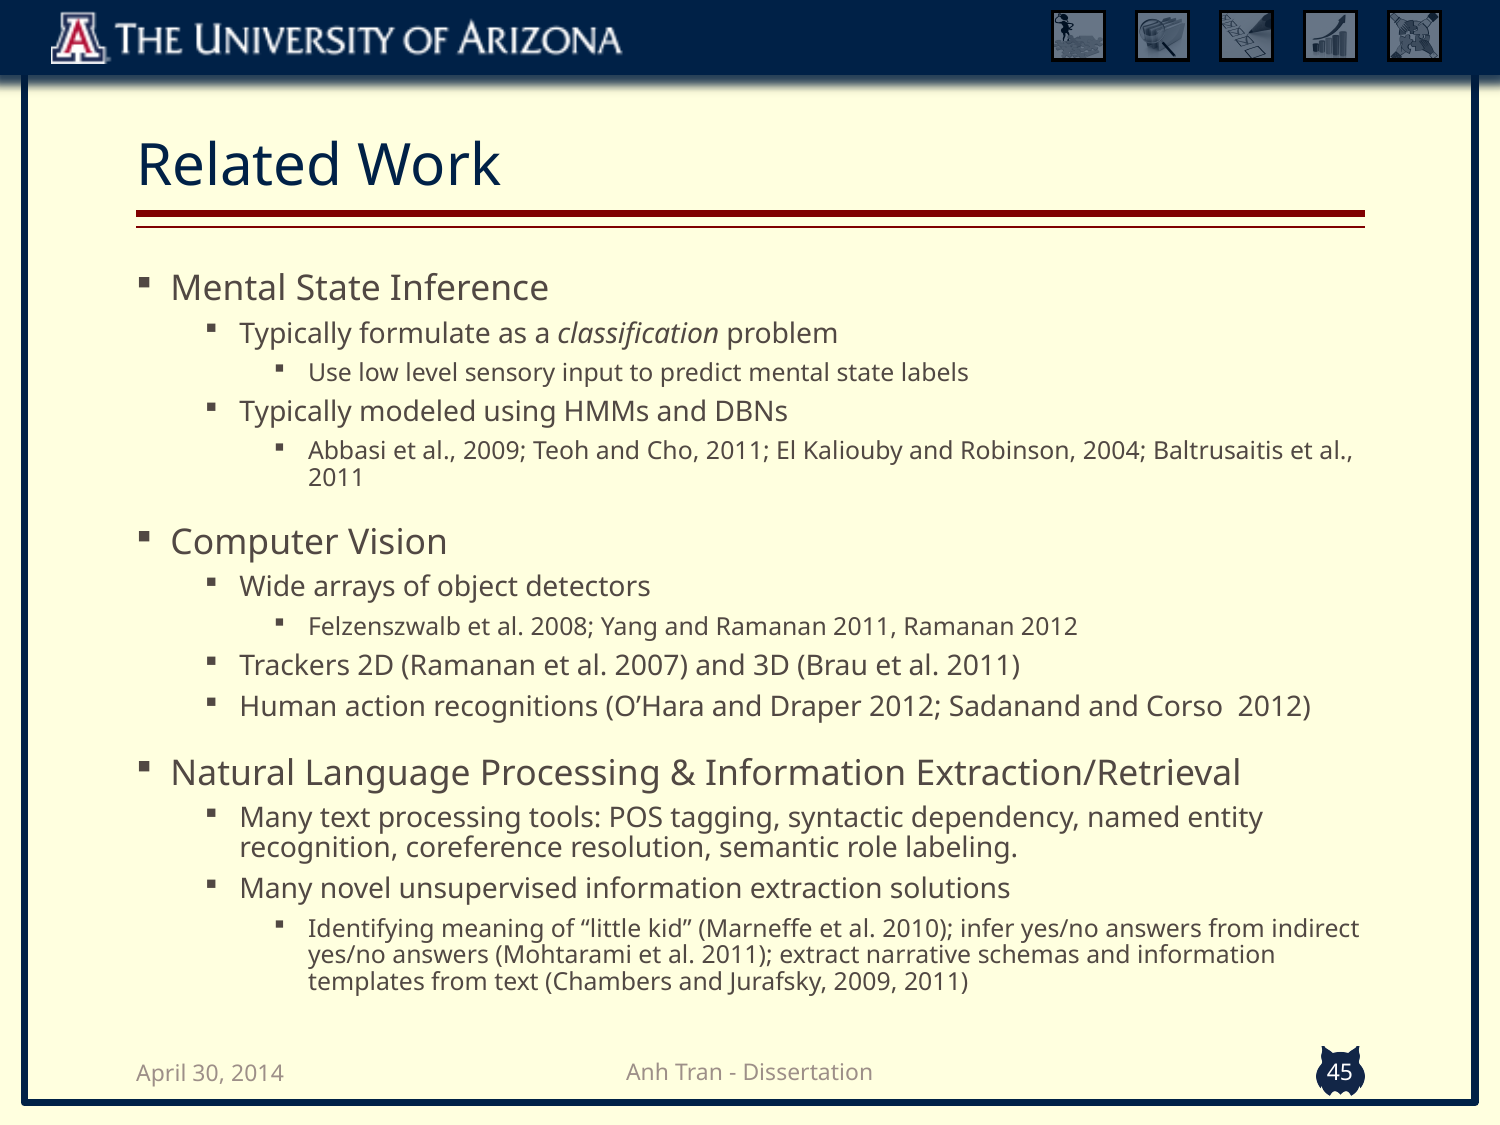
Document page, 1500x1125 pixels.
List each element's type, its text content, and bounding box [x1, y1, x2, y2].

title Related Work [136, 78, 1365, 206]
footer Anh Tran - Dissertation [361, 1042, 1139, 1103]
picture [51, 11, 625, 64]
list Mental State Inference Typically formulate as a classification problem Use low level sensory input to predict mental state labels Typically modeled using HMMs and DBNs Abbasi et al., 2009; Teoh and Cho, 2011; El Kaliouby and Robinson, 2004; Baltrusaitis et al., 2011 Computer Vision Wide arrays of object detectors Felzenszwalb et al. 2008; Yang and Ramanan 2011, Ramanan 2012 Trackers 2D (Ramanan et al. 2007) and 3D (Brau et al. 2011) Human action recognitions (O’Hara and Draper 2012; Sadanand and Corso 2012) Natural Language Processing & Information Extraction/Retrieval Many text processing tools: POS tagging, syntactic dependency, named entity recognition, coreference resolution, semantic role labeling. Many novel unsupervised information extraction solutions Identifying meaning of “little kid” (Marneffe et al. 2010); infer yes/no answers from indirect yes/no answers (Mohtarami et al. 2011); extract narrative schemas and information templates from text (Chambers and Jurafsky, 2009, 2011) [135, 262, 1364, 1013]
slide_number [135, 1042, 361, 1103]
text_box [1053, 13, 1439, 59]
slide_number 45 [1316, 1042, 1364, 1103]
